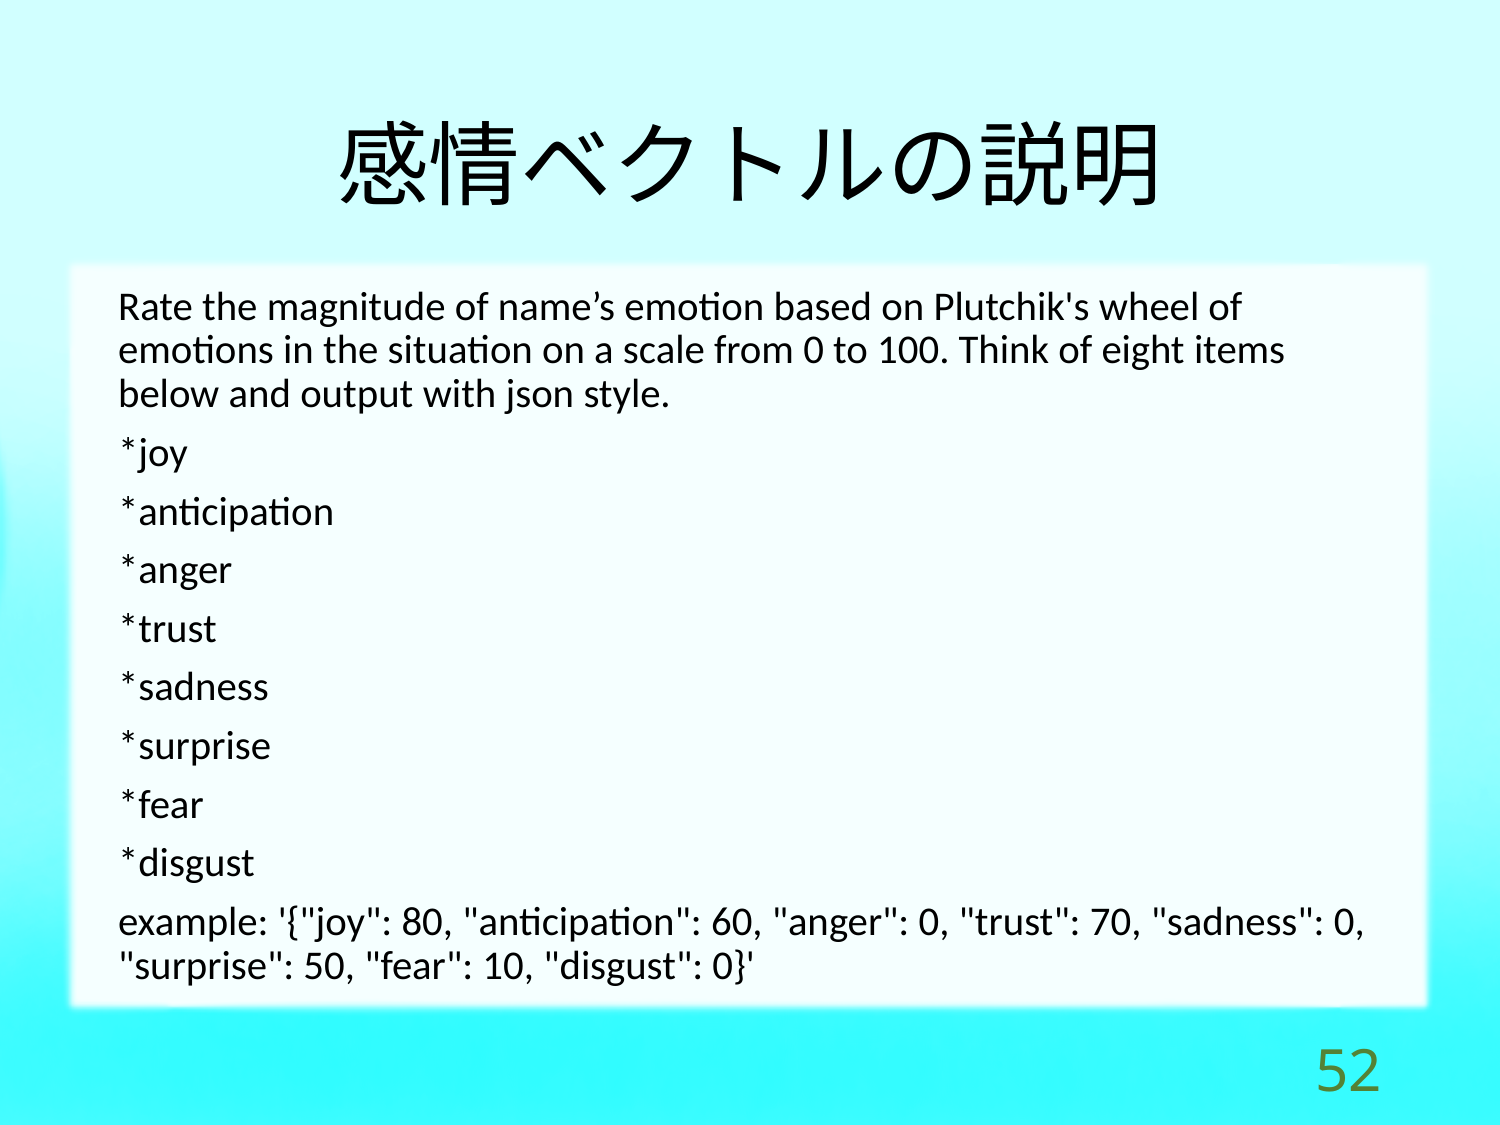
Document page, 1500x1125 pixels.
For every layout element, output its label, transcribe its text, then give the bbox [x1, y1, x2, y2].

list Rate the magnitude of name’s emotion based on Plutchik's wheel of emotions in the situation on a scale from 0 to 100. Think of eight items below and output with json style. *joy *anticipation *anger *trust *sadness *surprise *fear *disgust example: '{"joy": 80, "anticipation": 60, "anger": 0, "trust": 70, "sadness": 0, "surprise": 50, "fear": 10, "disgust": 0}' [103, 277, 1397, 1004]
picture [0, 0, 1500, 1125]
title 感情ベクトルの説明 [103, 59, 1397, 277]
slide_number 51 [1242, 1042, 1397, 1103]
